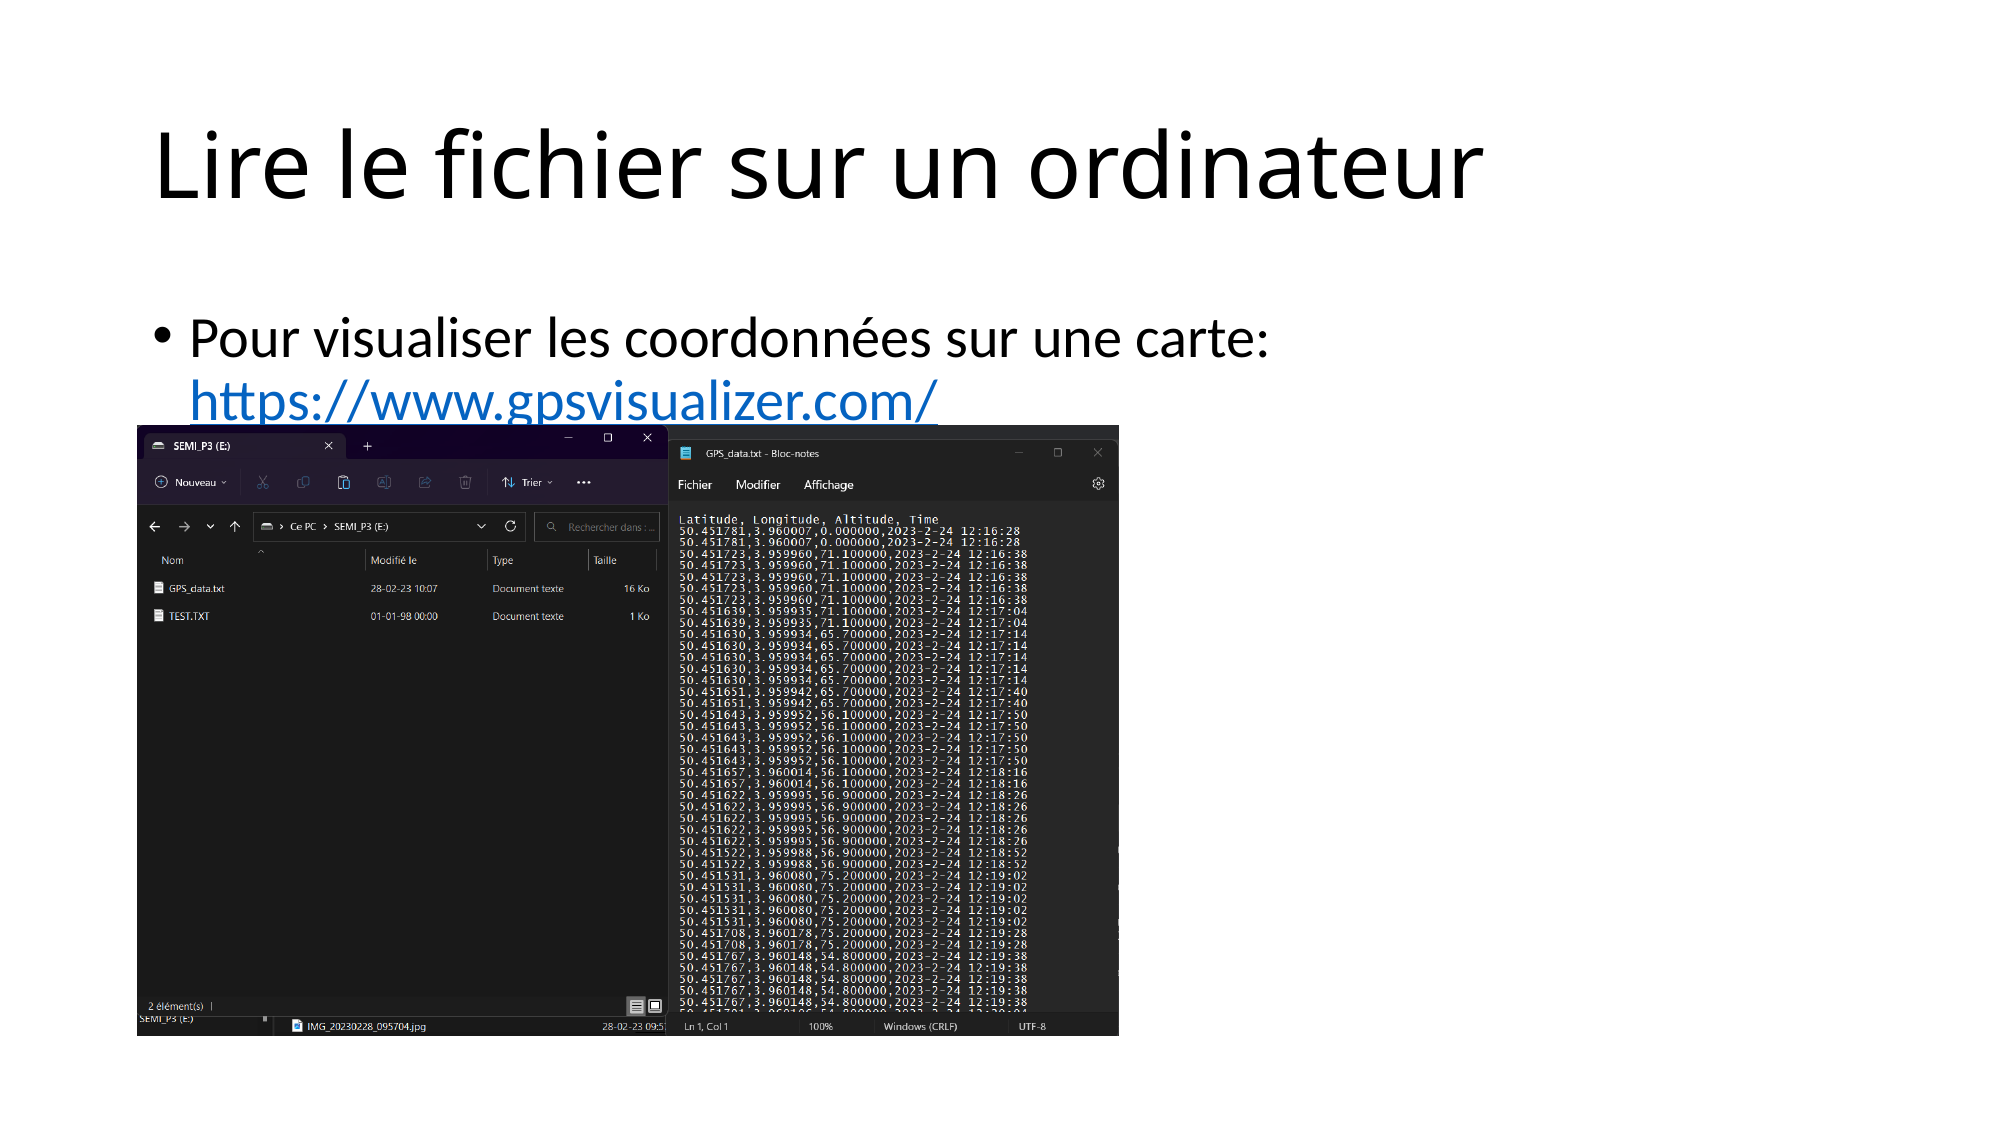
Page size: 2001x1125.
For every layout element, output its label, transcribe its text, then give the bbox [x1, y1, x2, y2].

list Pour visualiser les coordonnées sur une carte: https://www.gpsvisualizer.com/ [137, 299, 1863, 1014]
picture [137, 425, 1119, 1036]
title Lire le fichier sur un ordinateur [137, 59, 1863, 278]
